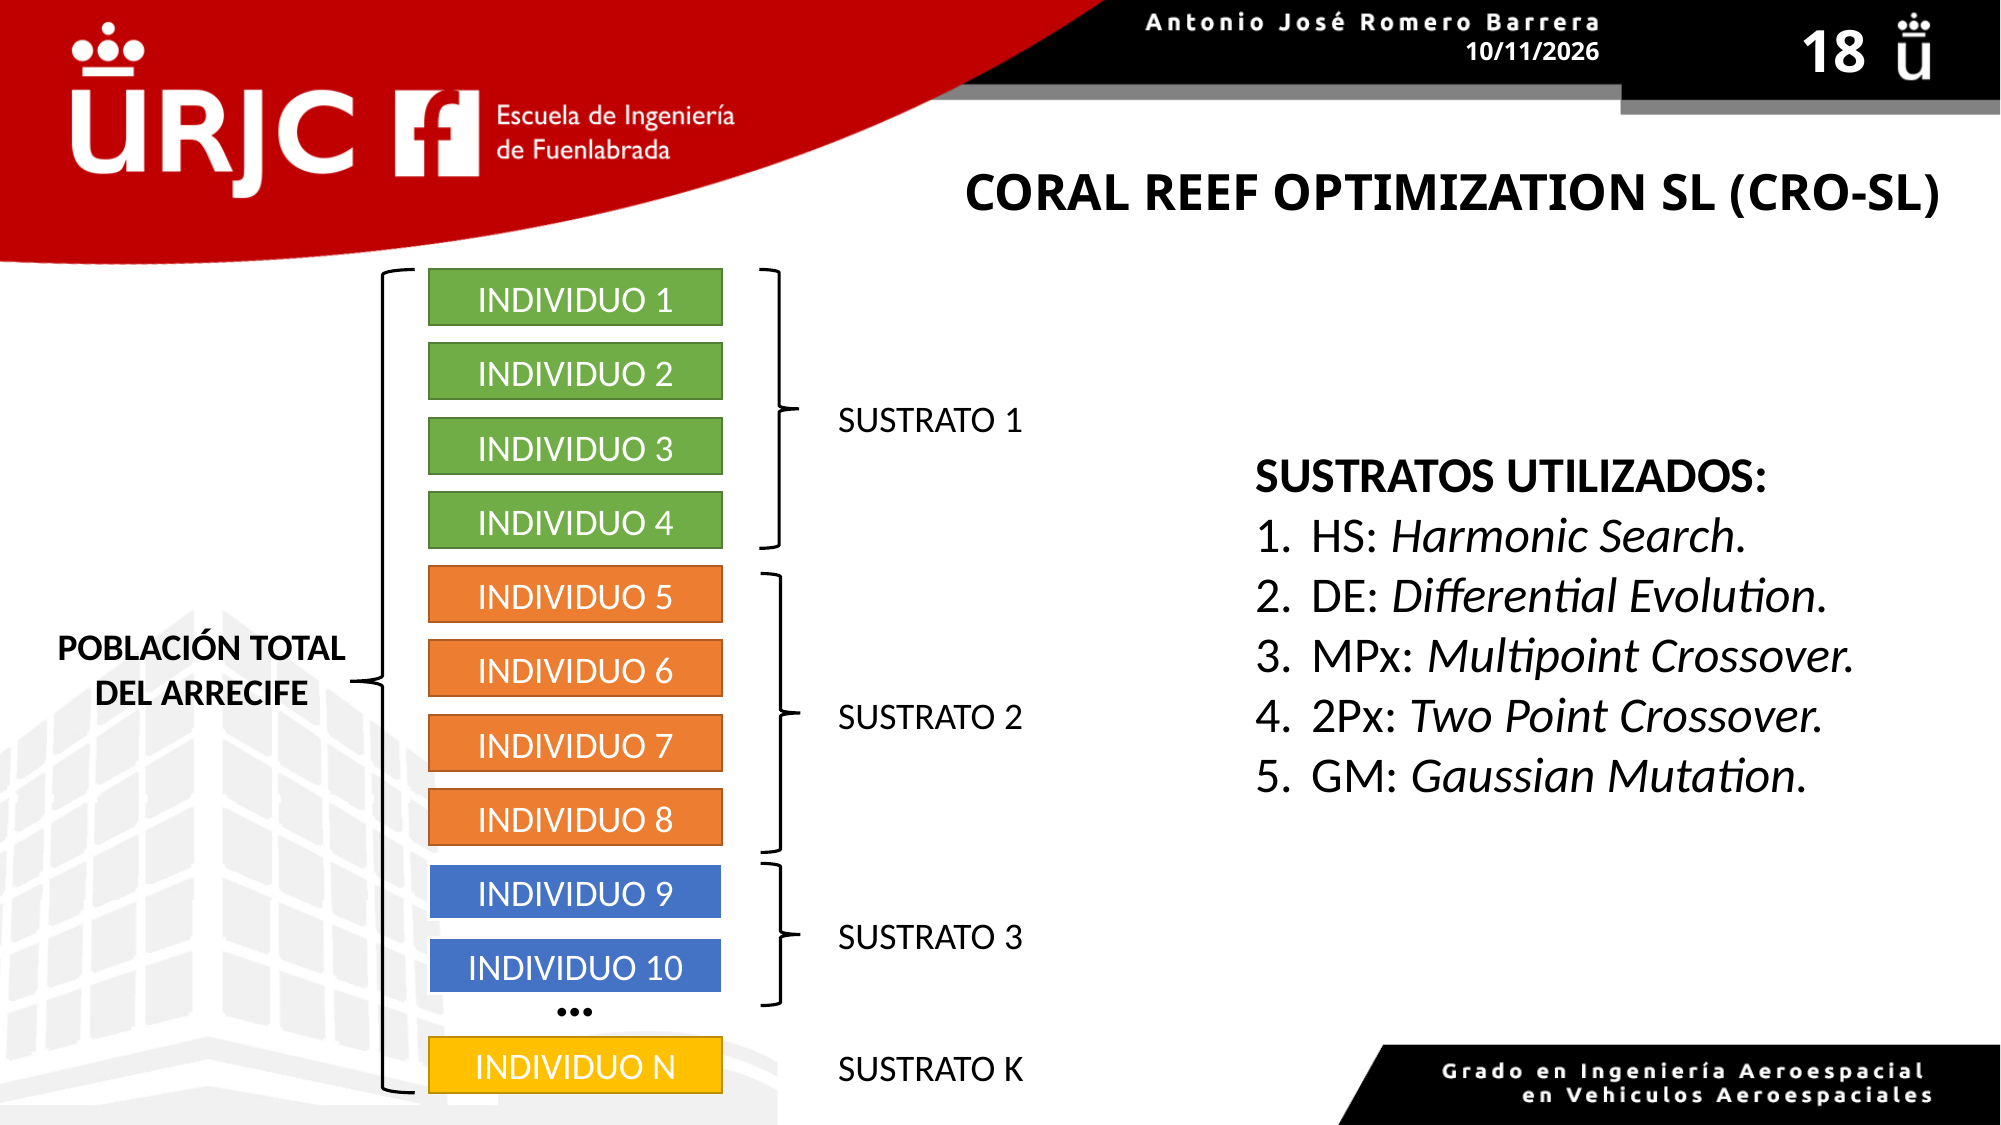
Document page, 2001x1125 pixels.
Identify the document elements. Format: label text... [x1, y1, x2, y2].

title CORAL REEF OPTIMIZATION SL (CRO-SL) [949, 130, 1984, 258]
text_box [30, 269, 1066, 1098]
picture [0, 0, 2001, 1125]
text_box SUSTRATOS UTILIZADOS: HS: Harmonic Search. DE: Differential Evolution. MPx: Multipoint Crossover. 2Px: Two Point Crossover. GM: Gaussian Mutation. [1240, 434, 1905, 810]
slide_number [1444, 22, 1615, 83]
slide_number 18 [1726, 23, 1883, 84]
